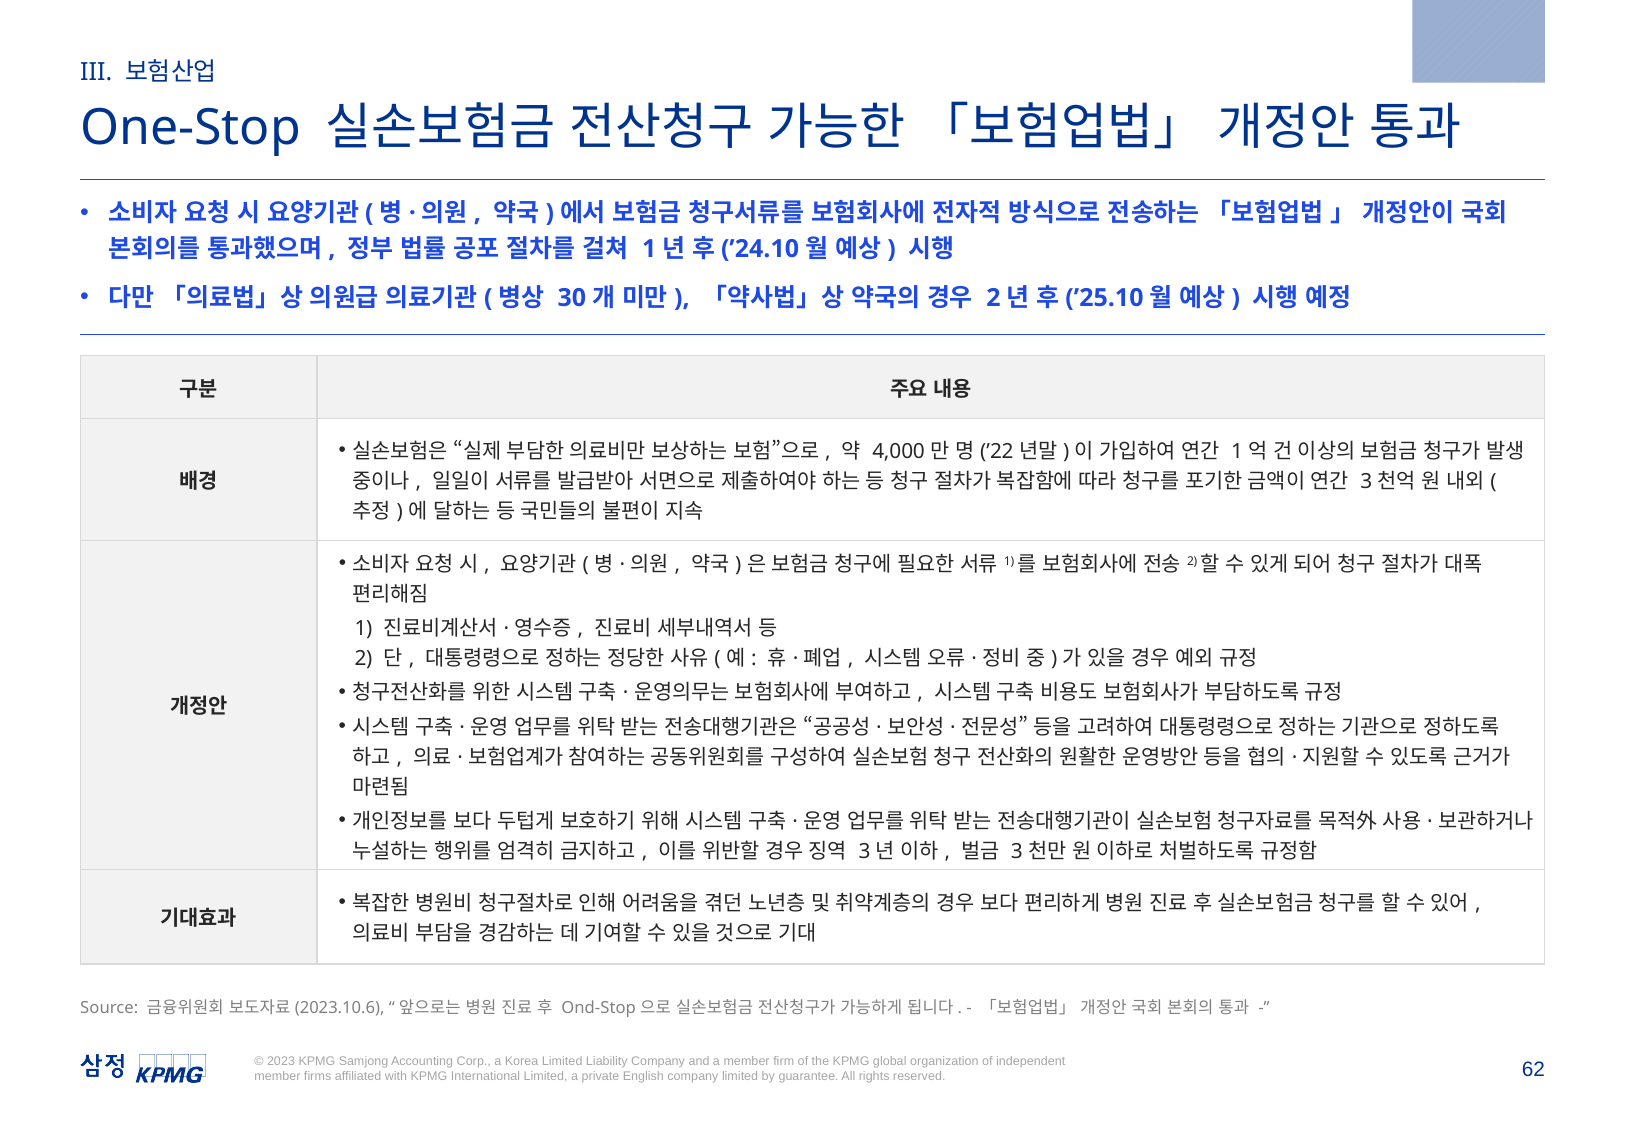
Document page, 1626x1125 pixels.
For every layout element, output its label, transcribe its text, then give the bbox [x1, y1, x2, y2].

text_box 2023.10.6 [1410, 0, 1547, 85]
table_header 주요 내용 [318, 356, 1544, 418]
table_cell 소비자 요청 시, 요양기관(병·의원, 약국)은 보험금 청구에 필요한 서류1)를 보험회사에 전송2)할 수 있게 되어 청구 절차가 대폭 편리해짐 1) 진료비계산서·영수증, 진료비 세부내역서 등 2) 단, 대통령령으로 정하는 정당한 사유(예: 휴·폐업, 시스템 오류·정비 중)가 있을 경우 예외 규정 청구전산화를 위한 시스템 구축·운영의무는 보험회사에 부여하고, 시스템 구축 비용도 보험회사가 부담하도록 규정 시스템 구축·운영 업무를 위탁 받는 전송대행기관은 “공공성·보안성·전문성” 등을 고려하여 대통령령으로 정하는 기관으로 정하도록 하고, 의료·보험업계가 참여하는 공동위원회를 구성하여 실손보험 청구 전산화의 원활한 운영방안 등을 협의·지원할 수 있도록 근거가 마련됨 개인정보를 보다 두텁게 보호하기 위해 시스템 구축·운영 업무를 위탁 받는 전송대행기관이 실손보험 청구자료를 목적外 사용·보관하거나 누설하는 행위를 엄격히 금지하고, 이를 위반할 경우 징역 3년 이하, 벌금 3천만 원 이하로 처벌하도록 규정함 [318, 541, 1544, 869]
list III. 보험산업 [80, 54, 1410, 85]
table_header 구분 [81, 356, 316, 418]
table_cell 배경 [81, 419, 316, 540]
table_cell 개정안 [81, 541, 316, 869]
list 소비자 요청 시 요양기관(병·의원, 약국)에서 보험금 청구서류를 보험회사에 전자적 방식으로 전송하는 「보험업법 」 개정안이 국회 본회의를 통과했으며, 정부 법률 공포 절차를 걸쳐 1년 후(’24.10월 예상) 시행 다만 「의료법」상 의원급 의료기관(병상 30개 미만), 「약사법」상 약국의 경우 2년 후(’25.10월 예상) 시행 예정 [80, 190, 1545, 333]
table_cell 복잡한 병원비 청구절차로 인해 어려움을 겪던 노년층 및 취약계층의 경우 보다 편리하게 병원 진료 후 실손보험금 청구를 할 수 있어, 의료비 부담을 경감하는 데 기여할 수 있을 것으로 기대 [318, 870, 1544, 963]
table_cell 기대효과 [81, 870, 316, 963]
table_cell 실손보험은 “실제 부담한 의료비만 보상하는 보험”으로, 약 4,000만 명(’22년말)이 가입하여 연간 1억 건 이상의 보험금 청구가 발생 중이나, 일일이 서류를 발급받아 서면으로 제출하여야 하는 등 청구 절차가 복잡함에 따라 청구를 포기한 금액이 연간 3천억 원 내외(추정)에 달하는 등 국민들의 불편이 지속 [318, 419, 1544, 540]
picture [80, 1054, 206, 1083]
text_box Source: 금융위원회 보도자료(2023.10.6), “앞으로는 병원 진료 후 Ond-Stop으로 실손보험금 전산청구가 가능하게 됩니다. - 「보험업법」 개정안 국회 본회의 통과 -” [80, 985, 1545, 1018]
list One-Stop 실손보험금 전산청구 가능한 「보험업법」 개정안 통과 [80, 101, 1545, 155]
